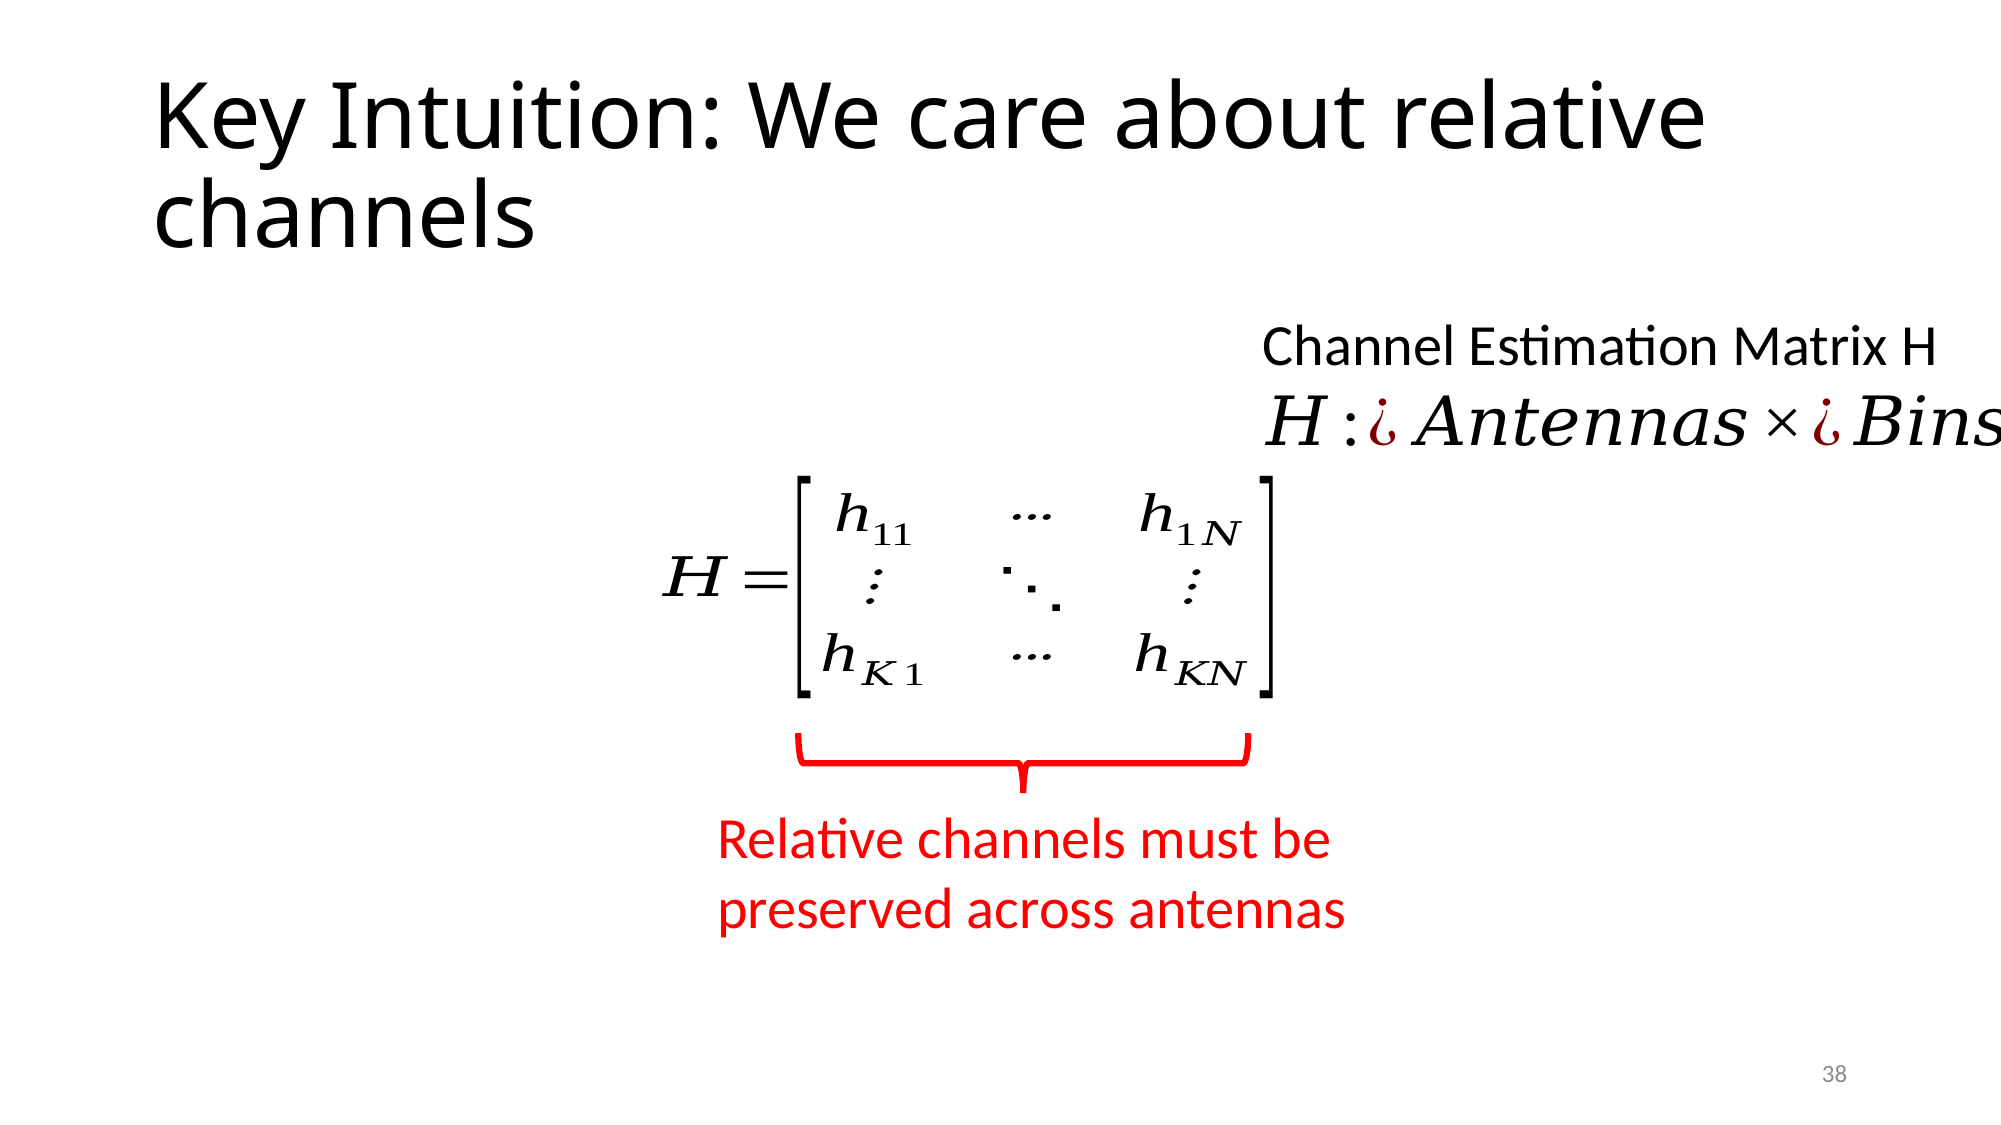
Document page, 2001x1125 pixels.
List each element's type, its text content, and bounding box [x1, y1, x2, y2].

title Key Intuition: We care about relative channels [137, 59, 1863, 278]
slide_number 38 [1412, 1042, 1863, 1103]
text_box Relative channels must be preserved across antennas [702, 793, 1393, 948]
text_box Channel Estimation Matrix H [1248, 299, 1956, 385]
text_box [797, 733, 1249, 793]
